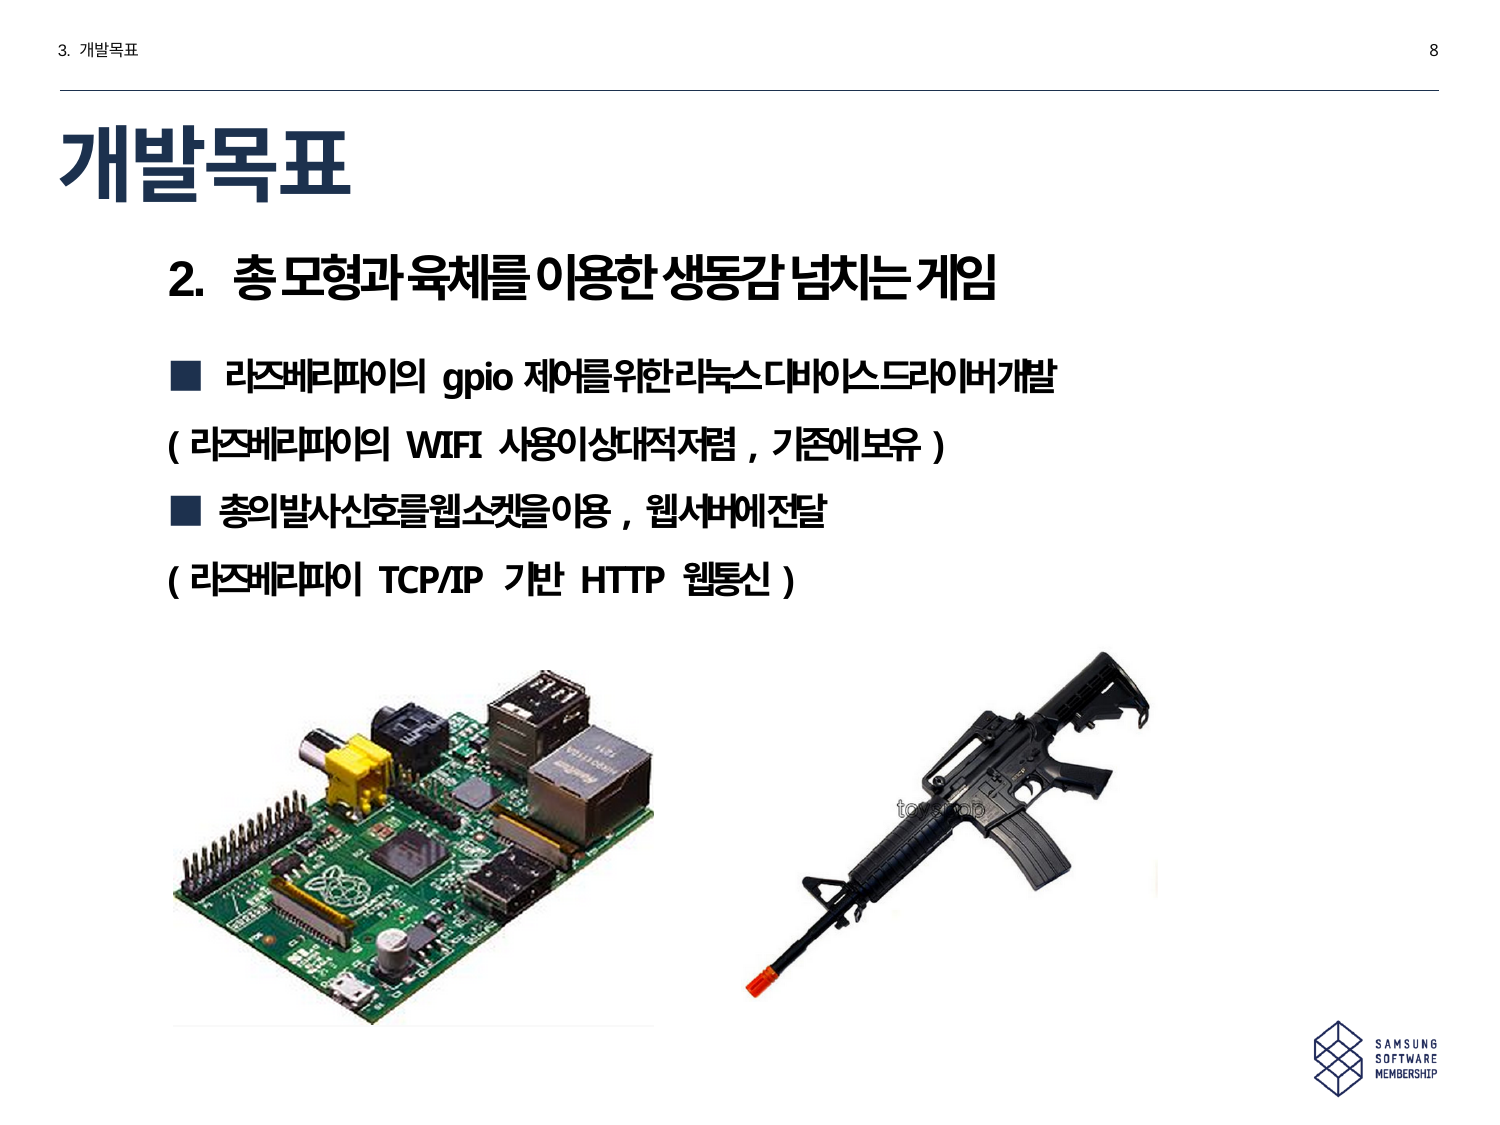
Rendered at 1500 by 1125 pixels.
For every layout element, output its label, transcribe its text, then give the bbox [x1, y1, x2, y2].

picture [172, 670, 654, 1028]
picture [1306, 1012, 1446, 1107]
text_box ■ 라즈베리파이의 gpio제어를 위한 리눅스 디바이스 드라이버 개발 (라즈베리파이의 WIFI 사용이 상대적 저렴, 기존에 보유) ■ 총의 발사 신호를 웹 소켓을 이용, 웹 서버에 전달 (라즈베리파이 TCP/IP 기반 HTTP 웹통신) [152, 323, 1447, 676]
picture [741, 644, 1158, 1002]
text_box 3. 개발목표 [43, 31, 303, 67]
text_box 2. 총 모형과 육체를 이용한 생동감 넘치는 게임 [152, 245, 1331, 323]
title 개발목표 [42, 114, 1190, 211]
text_box 8 [1193, 32, 1454, 70]
